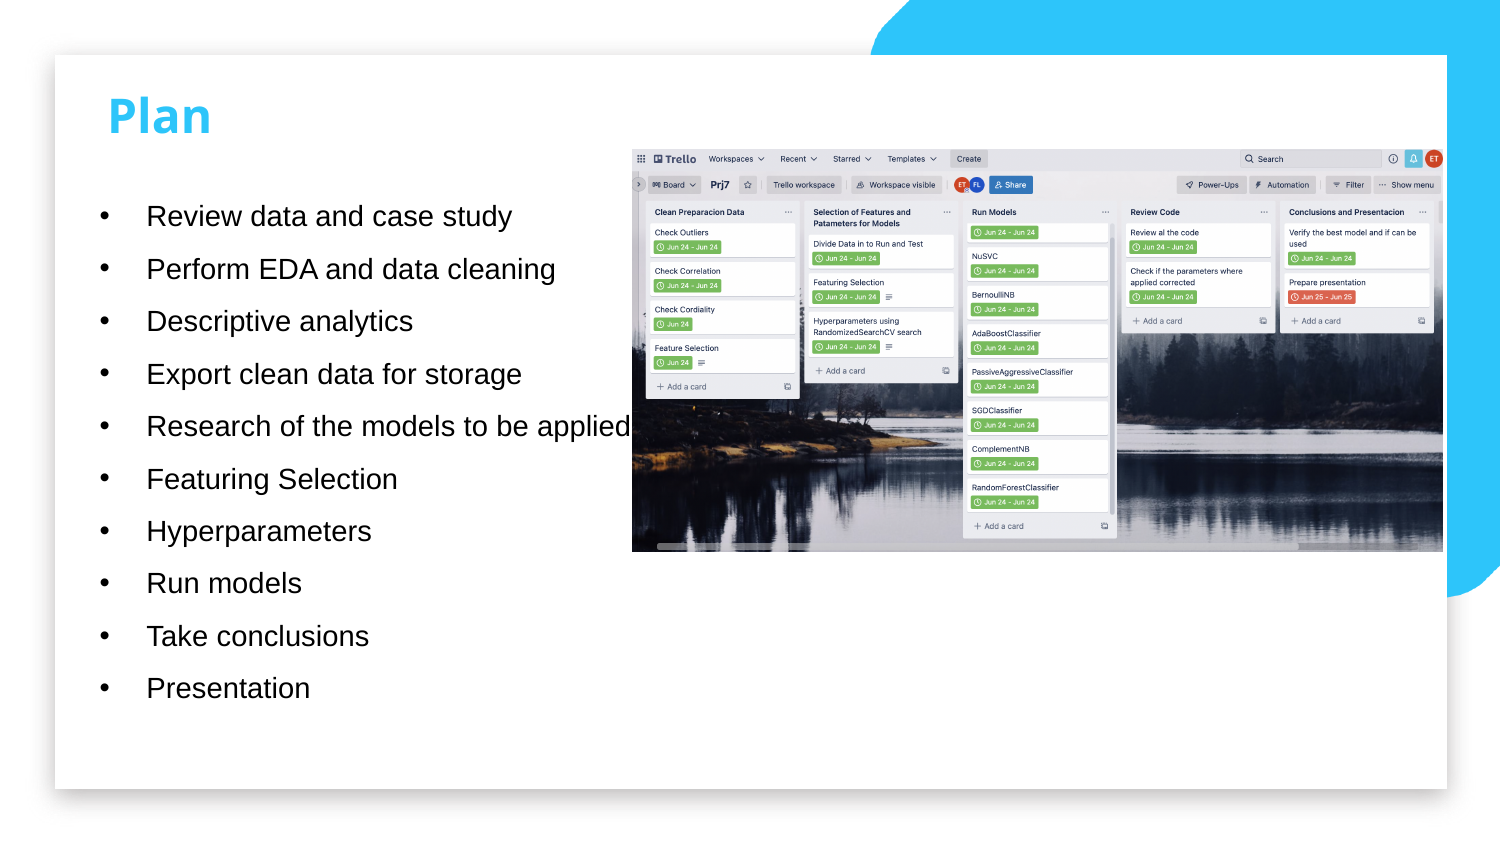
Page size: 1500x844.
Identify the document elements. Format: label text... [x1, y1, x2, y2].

text_box Plan [92, 70, 893, 152]
picture [0, 0, 1500, 844]
text_box Review data and case study Perform EDA and data cleaning Descriptive analytics Export clean data for storage Research of the models to be applied Featuring Selection Hyperparameters Run models Take conclusions Presentation [84, 165, 762, 774]
